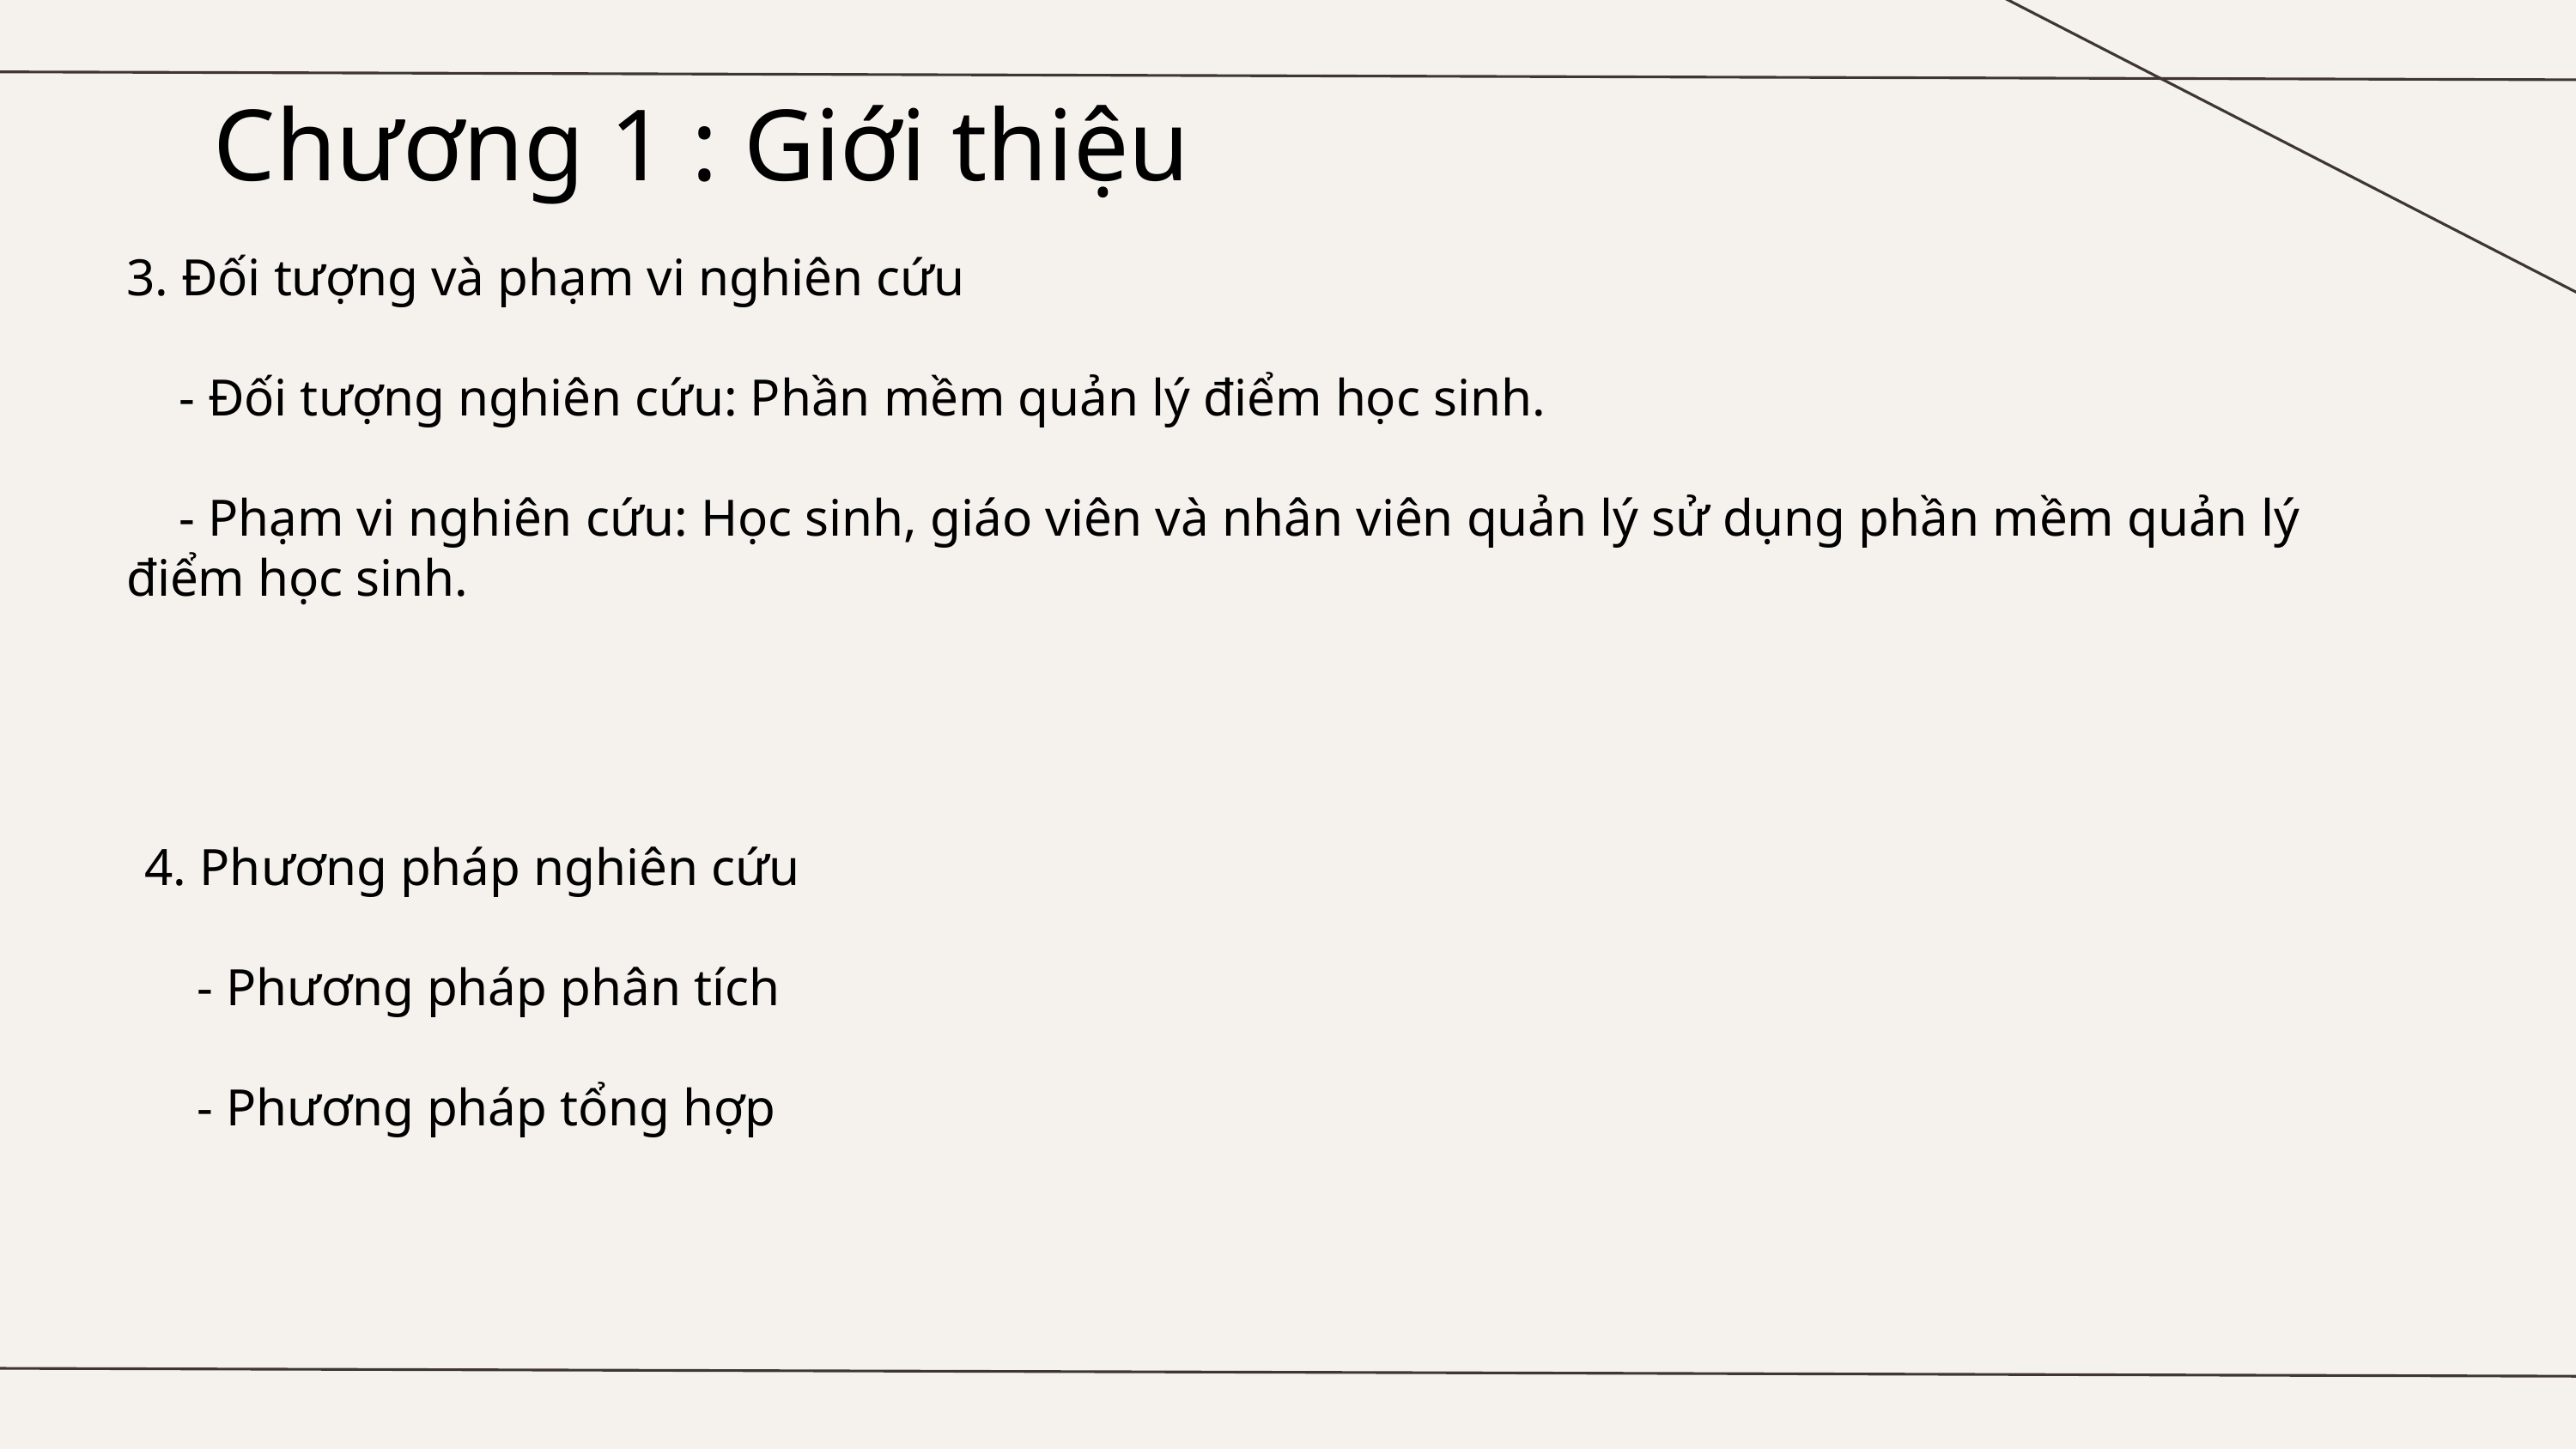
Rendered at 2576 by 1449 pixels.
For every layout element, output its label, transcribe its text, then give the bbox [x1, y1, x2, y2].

text_box Chương 1 : Giới thiệu [213, 82, 1288, 201]
text_box 3. Đối tượng và phạm vi nghiên cứu - Đối tượng nghiên cứu: Phần mềm quản lý điểm học sinh. - Phạm vi nghiên cứu: Học sinh, giáo viên và nhân viên quản lý sử dụng phần mềm quản lý điểm học sinh. [126, 245, 2413, 606]
text_box 4. Phương pháp nghiên cứu - Phương pháp phân tích - Phương pháp tổng hợp [144, 834, 2449, 1136]
